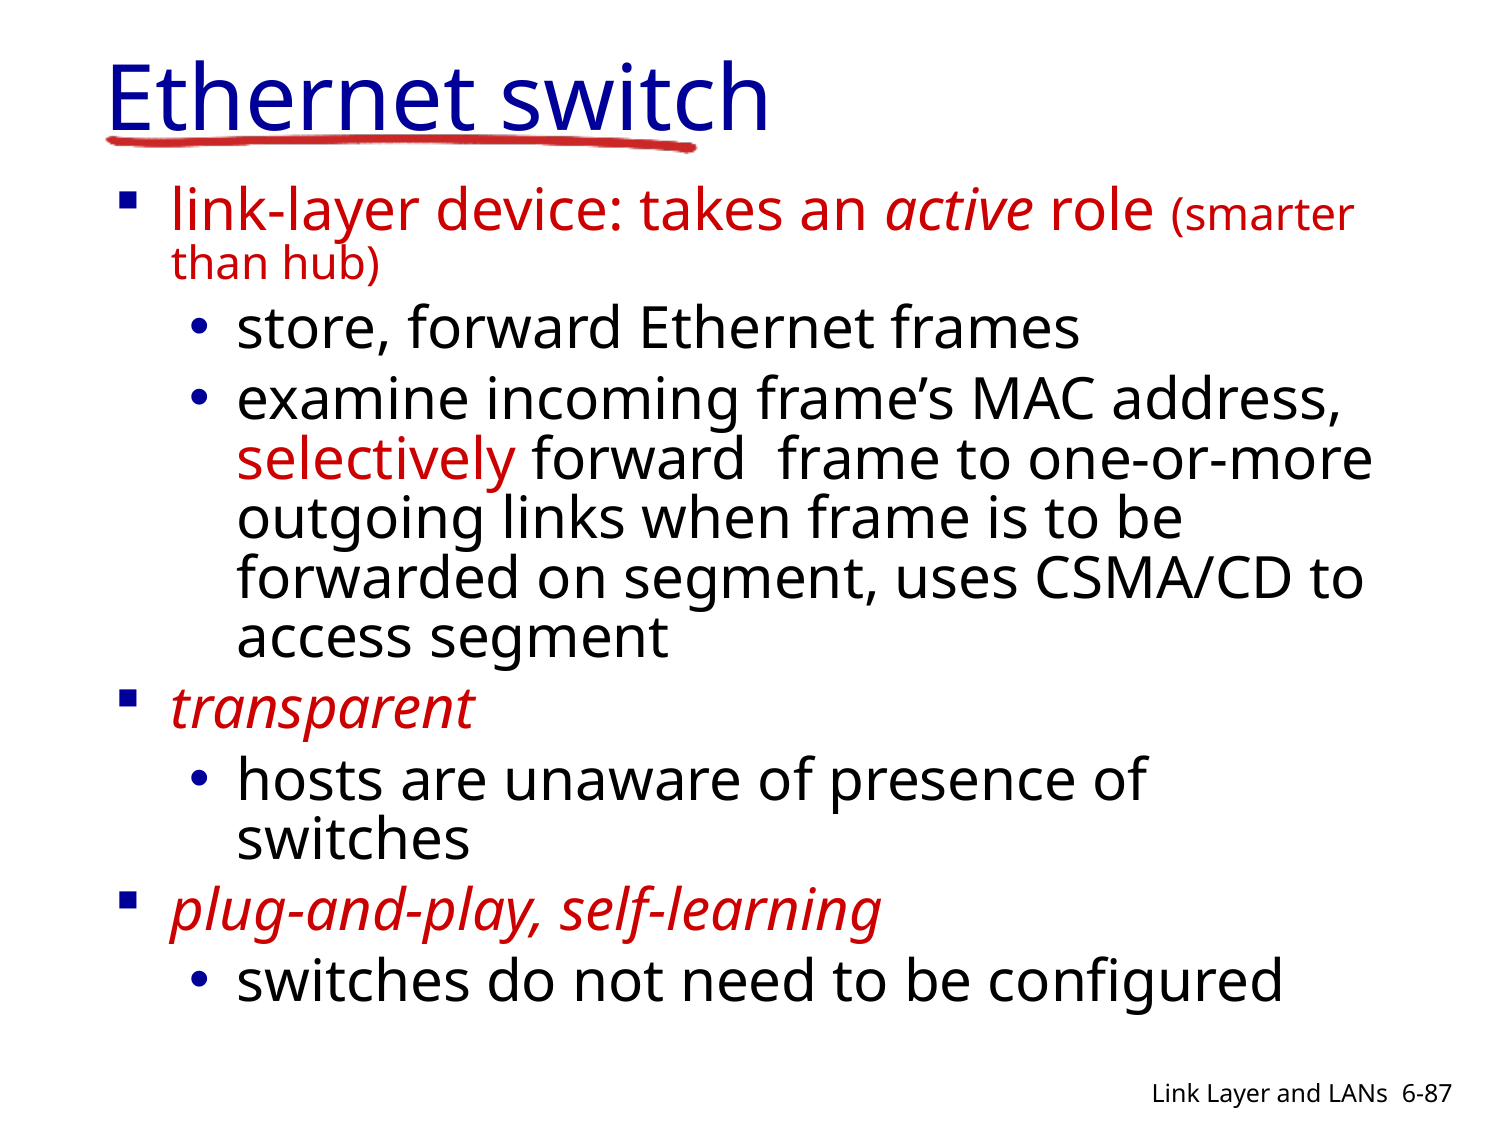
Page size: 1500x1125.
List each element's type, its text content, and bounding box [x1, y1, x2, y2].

slide_number 6-87 [1387, 1069, 1478, 1115]
picture [103, 129, 704, 159]
title Ethernet switch [89, 0, 1365, 188]
footer Link Layer and LANs [1045, 1069, 1404, 1110]
list link-layer device: takes an active role (smarter than hub) store, forward Ethernet frames examine incoming frame’s MAC address, selectively forward frame to one-or-more outgoing links when frame is to be forwarded on segment, uses CSMA/CD to access segment transparent hosts are unaware of presence of switches plug-and-play, self-learning switches do not need to be configured [99, 175, 1412, 937]
